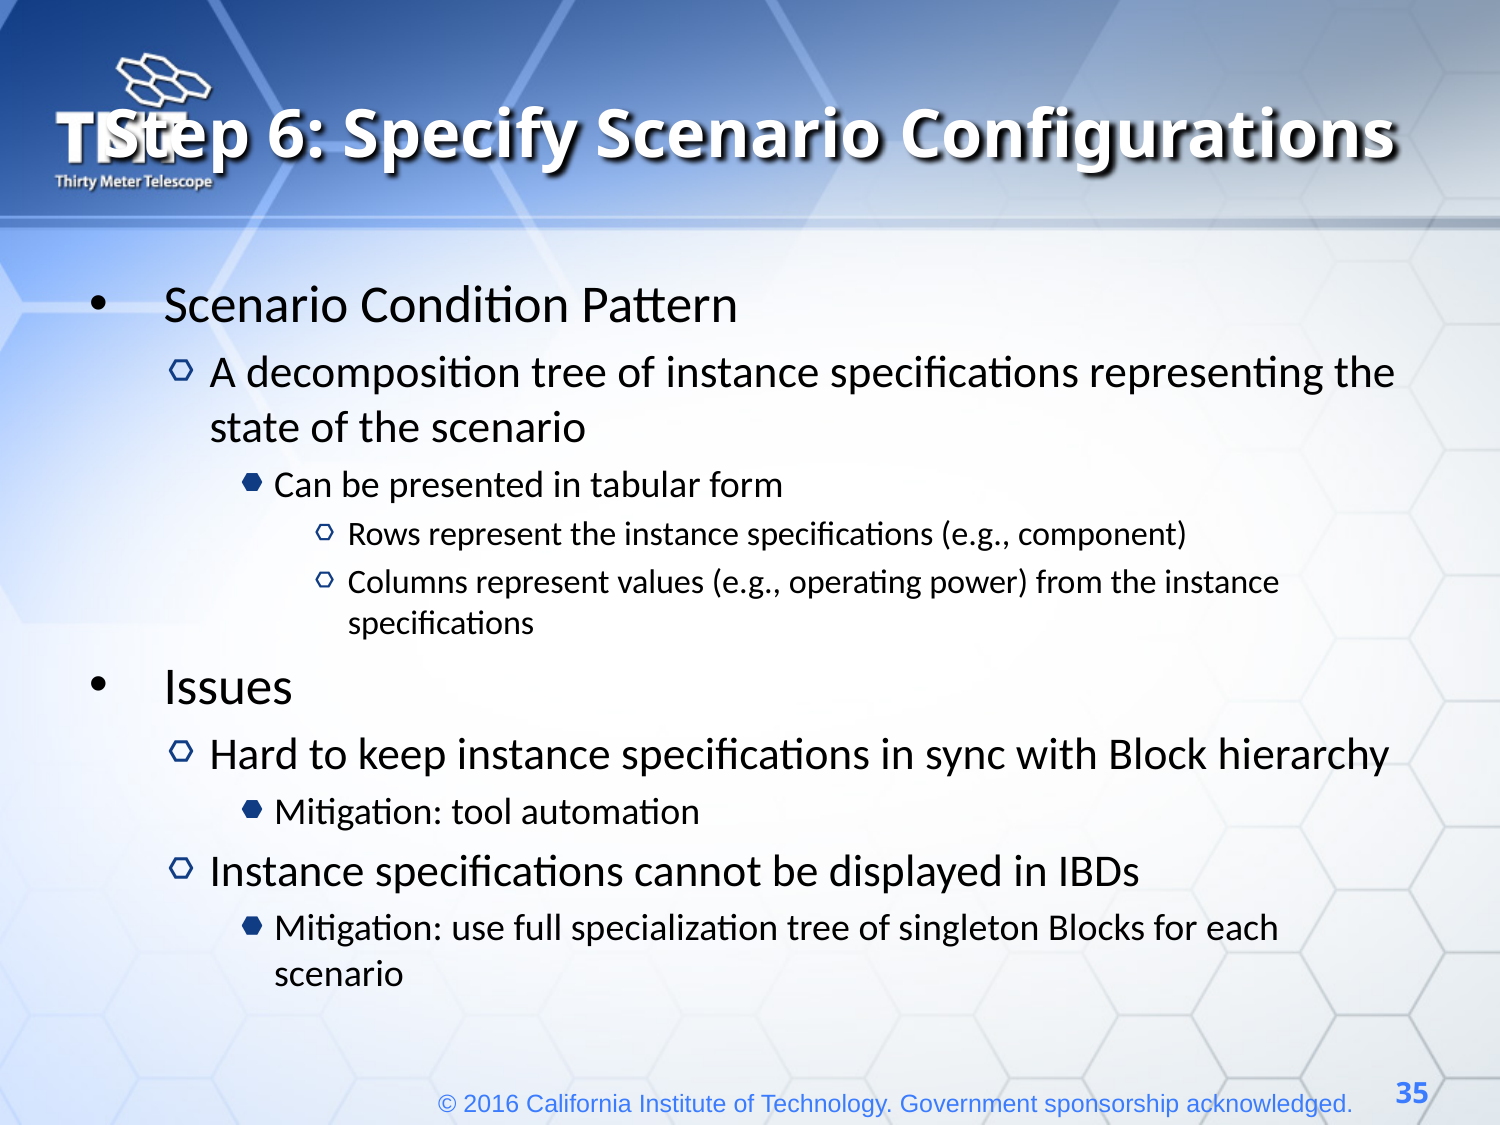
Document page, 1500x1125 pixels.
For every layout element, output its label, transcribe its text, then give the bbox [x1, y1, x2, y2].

picture [0, 0, 1500, 1125]
list Scenario Condition Pattern A decomposition tree of instance specifications representing the state of the scenario Can be presented in tabular form Rows represent the instance specifications (e.g., component) Columns represent values (e.g., operating power) from the instance specifications Issues Hard to keep instance specifications in sync with Block hierarchy Mitigation: tool automation Instance specifications cannot be displayed in IBDs Mitigation: use full specialization tree of singleton Blocks for each scenario [75, 262, 1425, 1005]
title Step 6: Specify Scenario Configurations [75, 50, 1425, 213]
